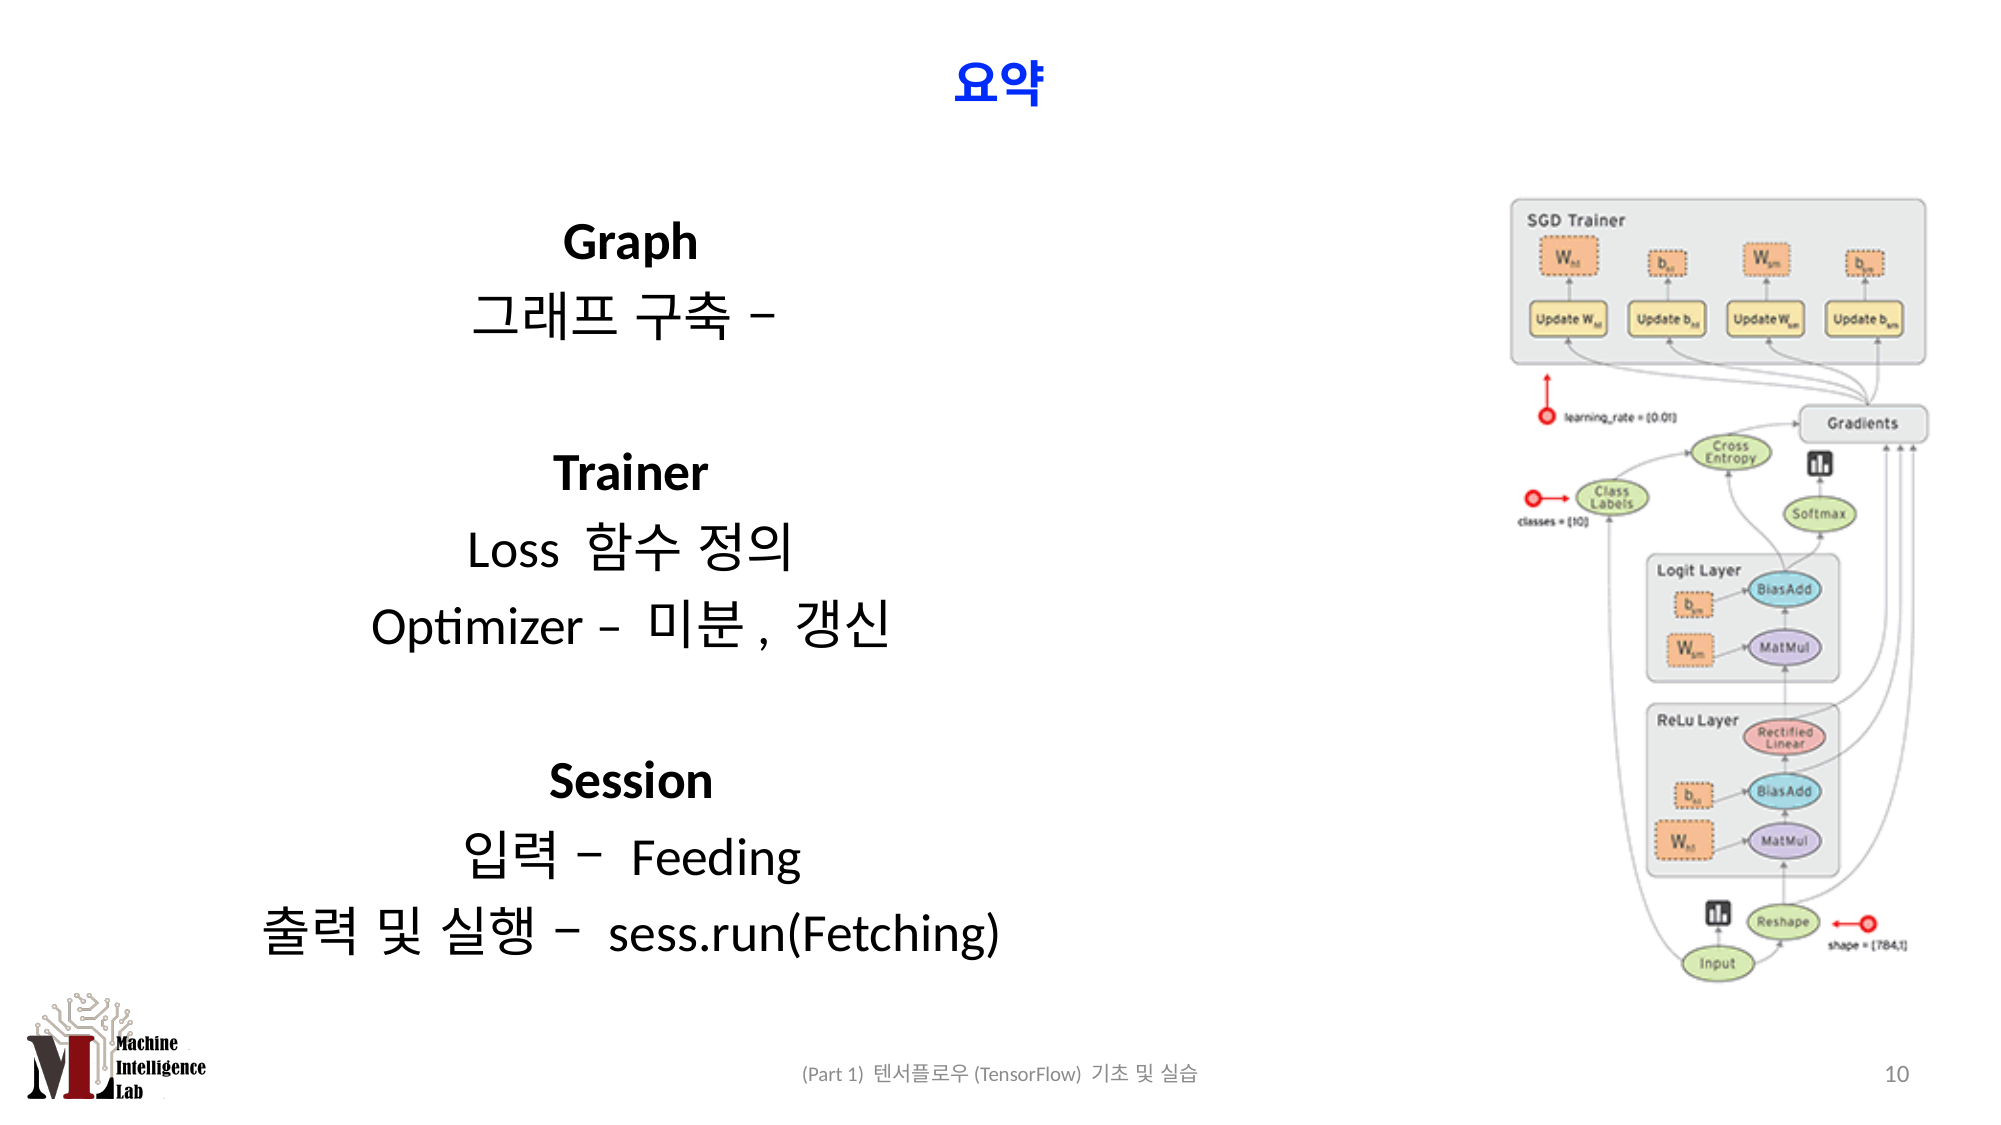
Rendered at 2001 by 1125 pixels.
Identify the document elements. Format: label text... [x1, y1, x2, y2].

picture [1476, 159, 1959, 1017]
title 요약 [0, 0, 2000, 174]
picture [0, 985, 210, 1125]
footer (Part 1) 텐서플로우(TensorFlow) 기초 및 실습 [662, 1042, 1338, 1103]
slide_number 9 [1863, 1042, 1925, 1103]
